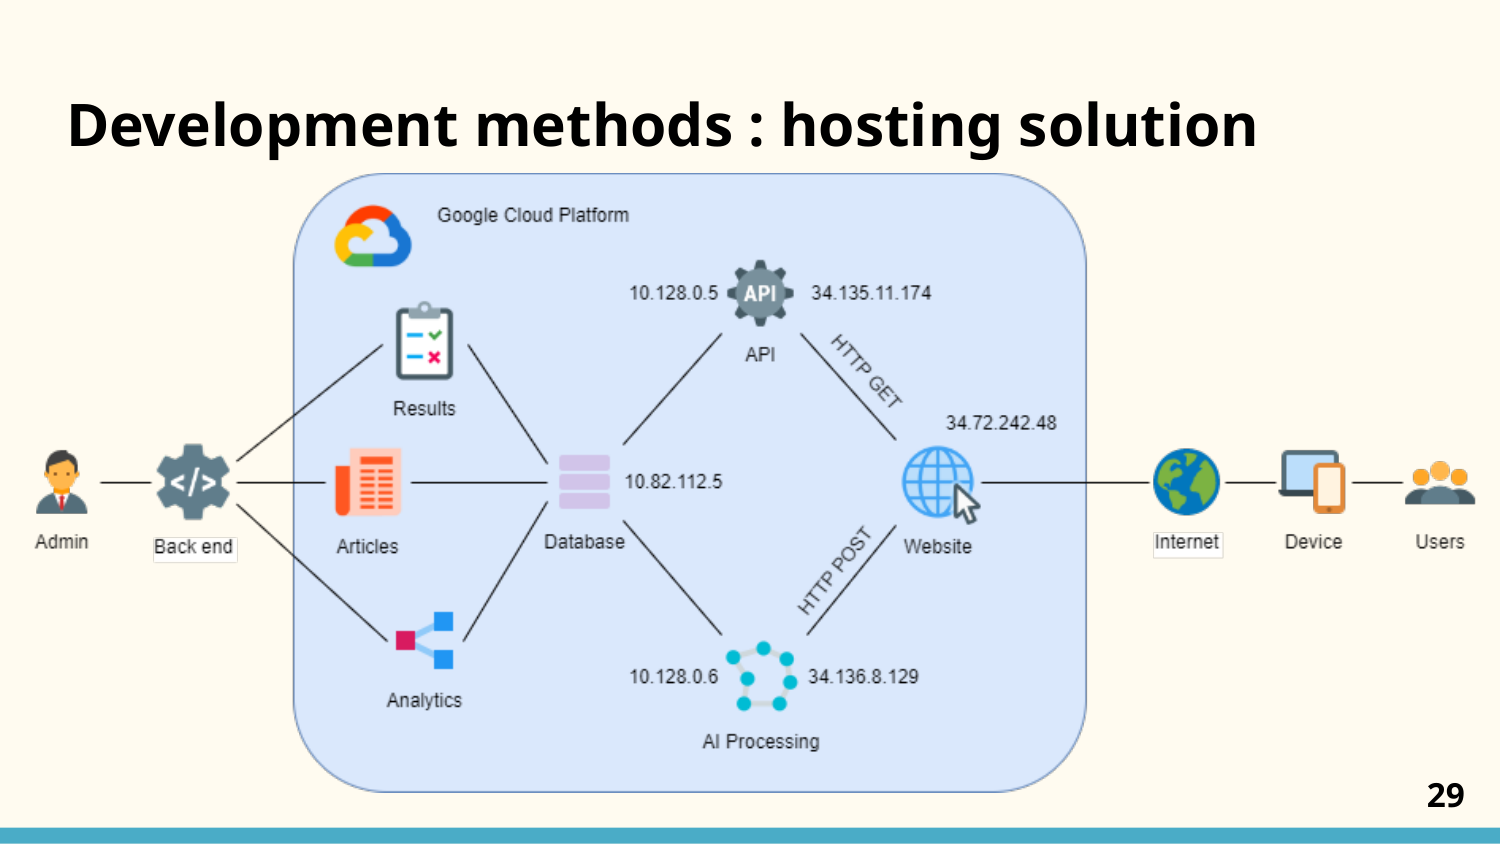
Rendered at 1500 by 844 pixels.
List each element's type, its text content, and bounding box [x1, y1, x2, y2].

slide_number ‹#› [1389, 801, 1480, 830]
title Development methods : hosting solution [51, 72, 1449, 172]
picture [24, 173, 1481, 793]
